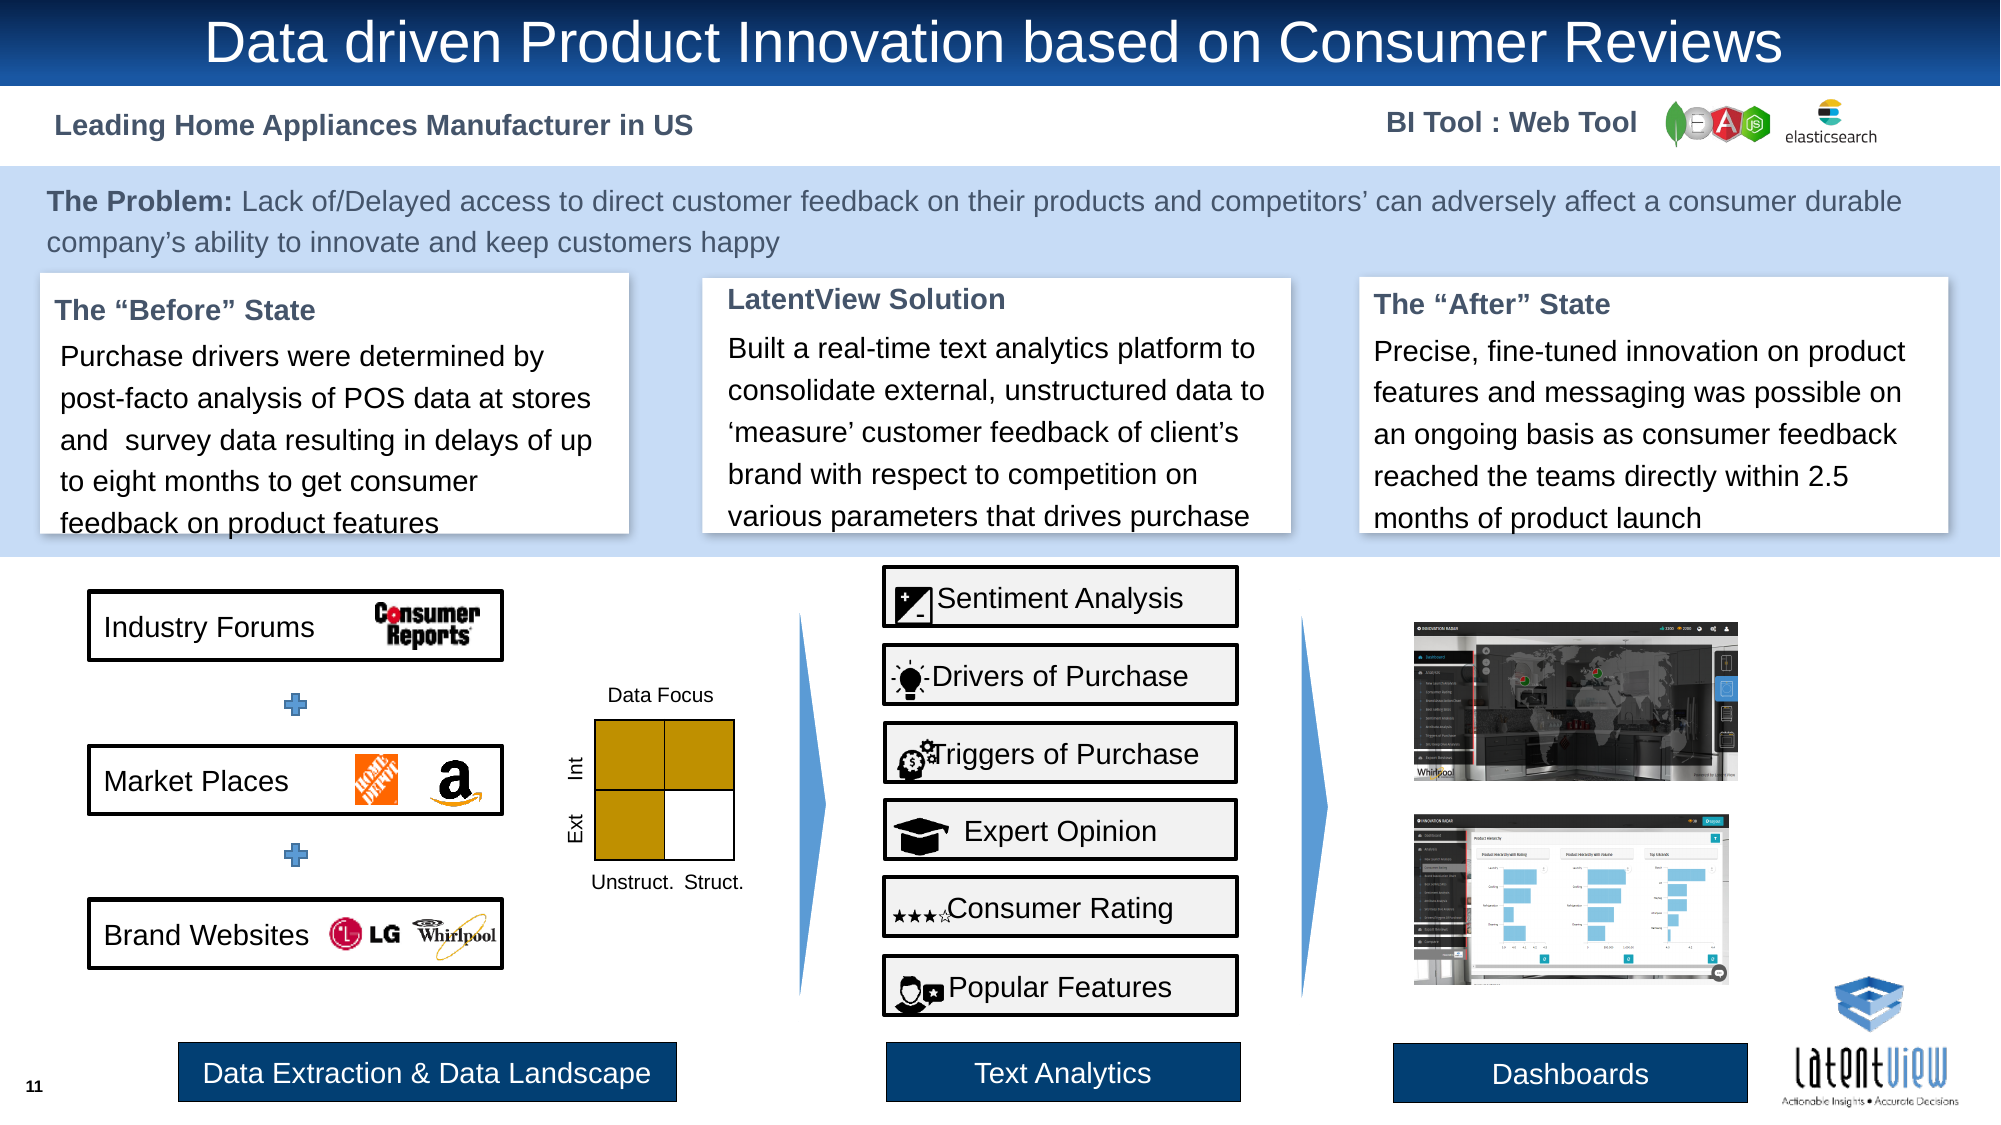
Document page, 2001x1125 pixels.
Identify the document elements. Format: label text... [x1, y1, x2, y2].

text_box Data Extraction & Data Landscape [178, 1042, 677, 1102]
table_cell [665, 791, 733, 859]
text_box Drivers of Purchase [883, 644, 1238, 704]
picture [882, 657, 938, 702]
text_box [285, 844, 307, 866]
text_box [702, 278, 713, 533]
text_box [1414, 814, 1729, 985]
picture [885, 897, 953, 943]
text_box Struct. [663, 860, 760, 901]
text_box Sentiment Analysis [883, 567, 1238, 627]
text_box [88, 591, 503, 660]
title Data driven Product Innovation based on Consumer Reviews [98, 9, 1894, 77]
text_box [1359, 276, 1949, 317]
text_box The “After” State [1358, 277, 1775, 328]
text_box The Problem: Lack of/Delayed access to direct customer feedback on their products and competitors’ can adversely affect a consumer durable company’s ability to innovate and keep customers happy [31, 169, 1959, 265]
text_box [1299, 589, 1330, 1025]
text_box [88, 745, 503, 815]
text_box Triggers of Purchase [884, 723, 1237, 783]
text_box [284, 693, 307, 716]
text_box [88, 899, 503, 968]
picture [885, 581, 940, 627]
table_header [665, 721, 733, 789]
table_cell [596, 791, 664, 859]
picture [1414, 622, 1738, 781]
text_box Expert Opinion [884, 800, 1237, 860]
text_box Dashboards [1393, 1043, 1748, 1103]
text_box Data Focus [592, 674, 729, 714]
text_box The “Before” State [39, 284, 456, 334]
picture [885, 813, 957, 859]
table_header [596, 721, 664, 789]
text_box Unstruct. [576, 860, 663, 901]
text_box Int [554, 743, 594, 796]
text_box Popular Features [883, 955, 1238, 1015]
text_box Ext [554, 799, 594, 860]
picture [889, 972, 948, 1018]
text_box Precise, fine-tuned innovation on product features and messaging was possible on an ongoing basis as consumer feedback reached the teams directly within 2.5 months of product launch [1358, 317, 1958, 542]
text_box [40, 272, 629, 534]
text_box LatentView Solution [712, 273, 1063, 324]
text_box Text Analytics [886, 1042, 1241, 1102]
text_box Leading Home Appliances Manufacturer in US [39, 74, 1012, 165]
text_box Purchase drivers were determined by post-facto analysis of POS data at stores and survey data resulting in delays of up to eight months to get consumer feedback on product features [45, 322, 620, 547]
text_box [798, 587, 828, 1022]
text_box [1063, 278, 1291, 533]
text_box BI Tool : Web Tool [1267, 72, 1654, 169]
picture [1660, 89, 1889, 158]
picture [1754, 959, 1988, 1125]
text_box Built a real-time text analytics platform to consolidate external, unstructured data to ‘measure’ customer feedback of client’s brand with respect to competition on various parameters that drives purchase [713, 315, 1285, 540]
text_box Consumer Rating [883, 877, 1238, 937]
picture [890, 738, 943, 783]
text_box [0, 165, 2000, 558]
